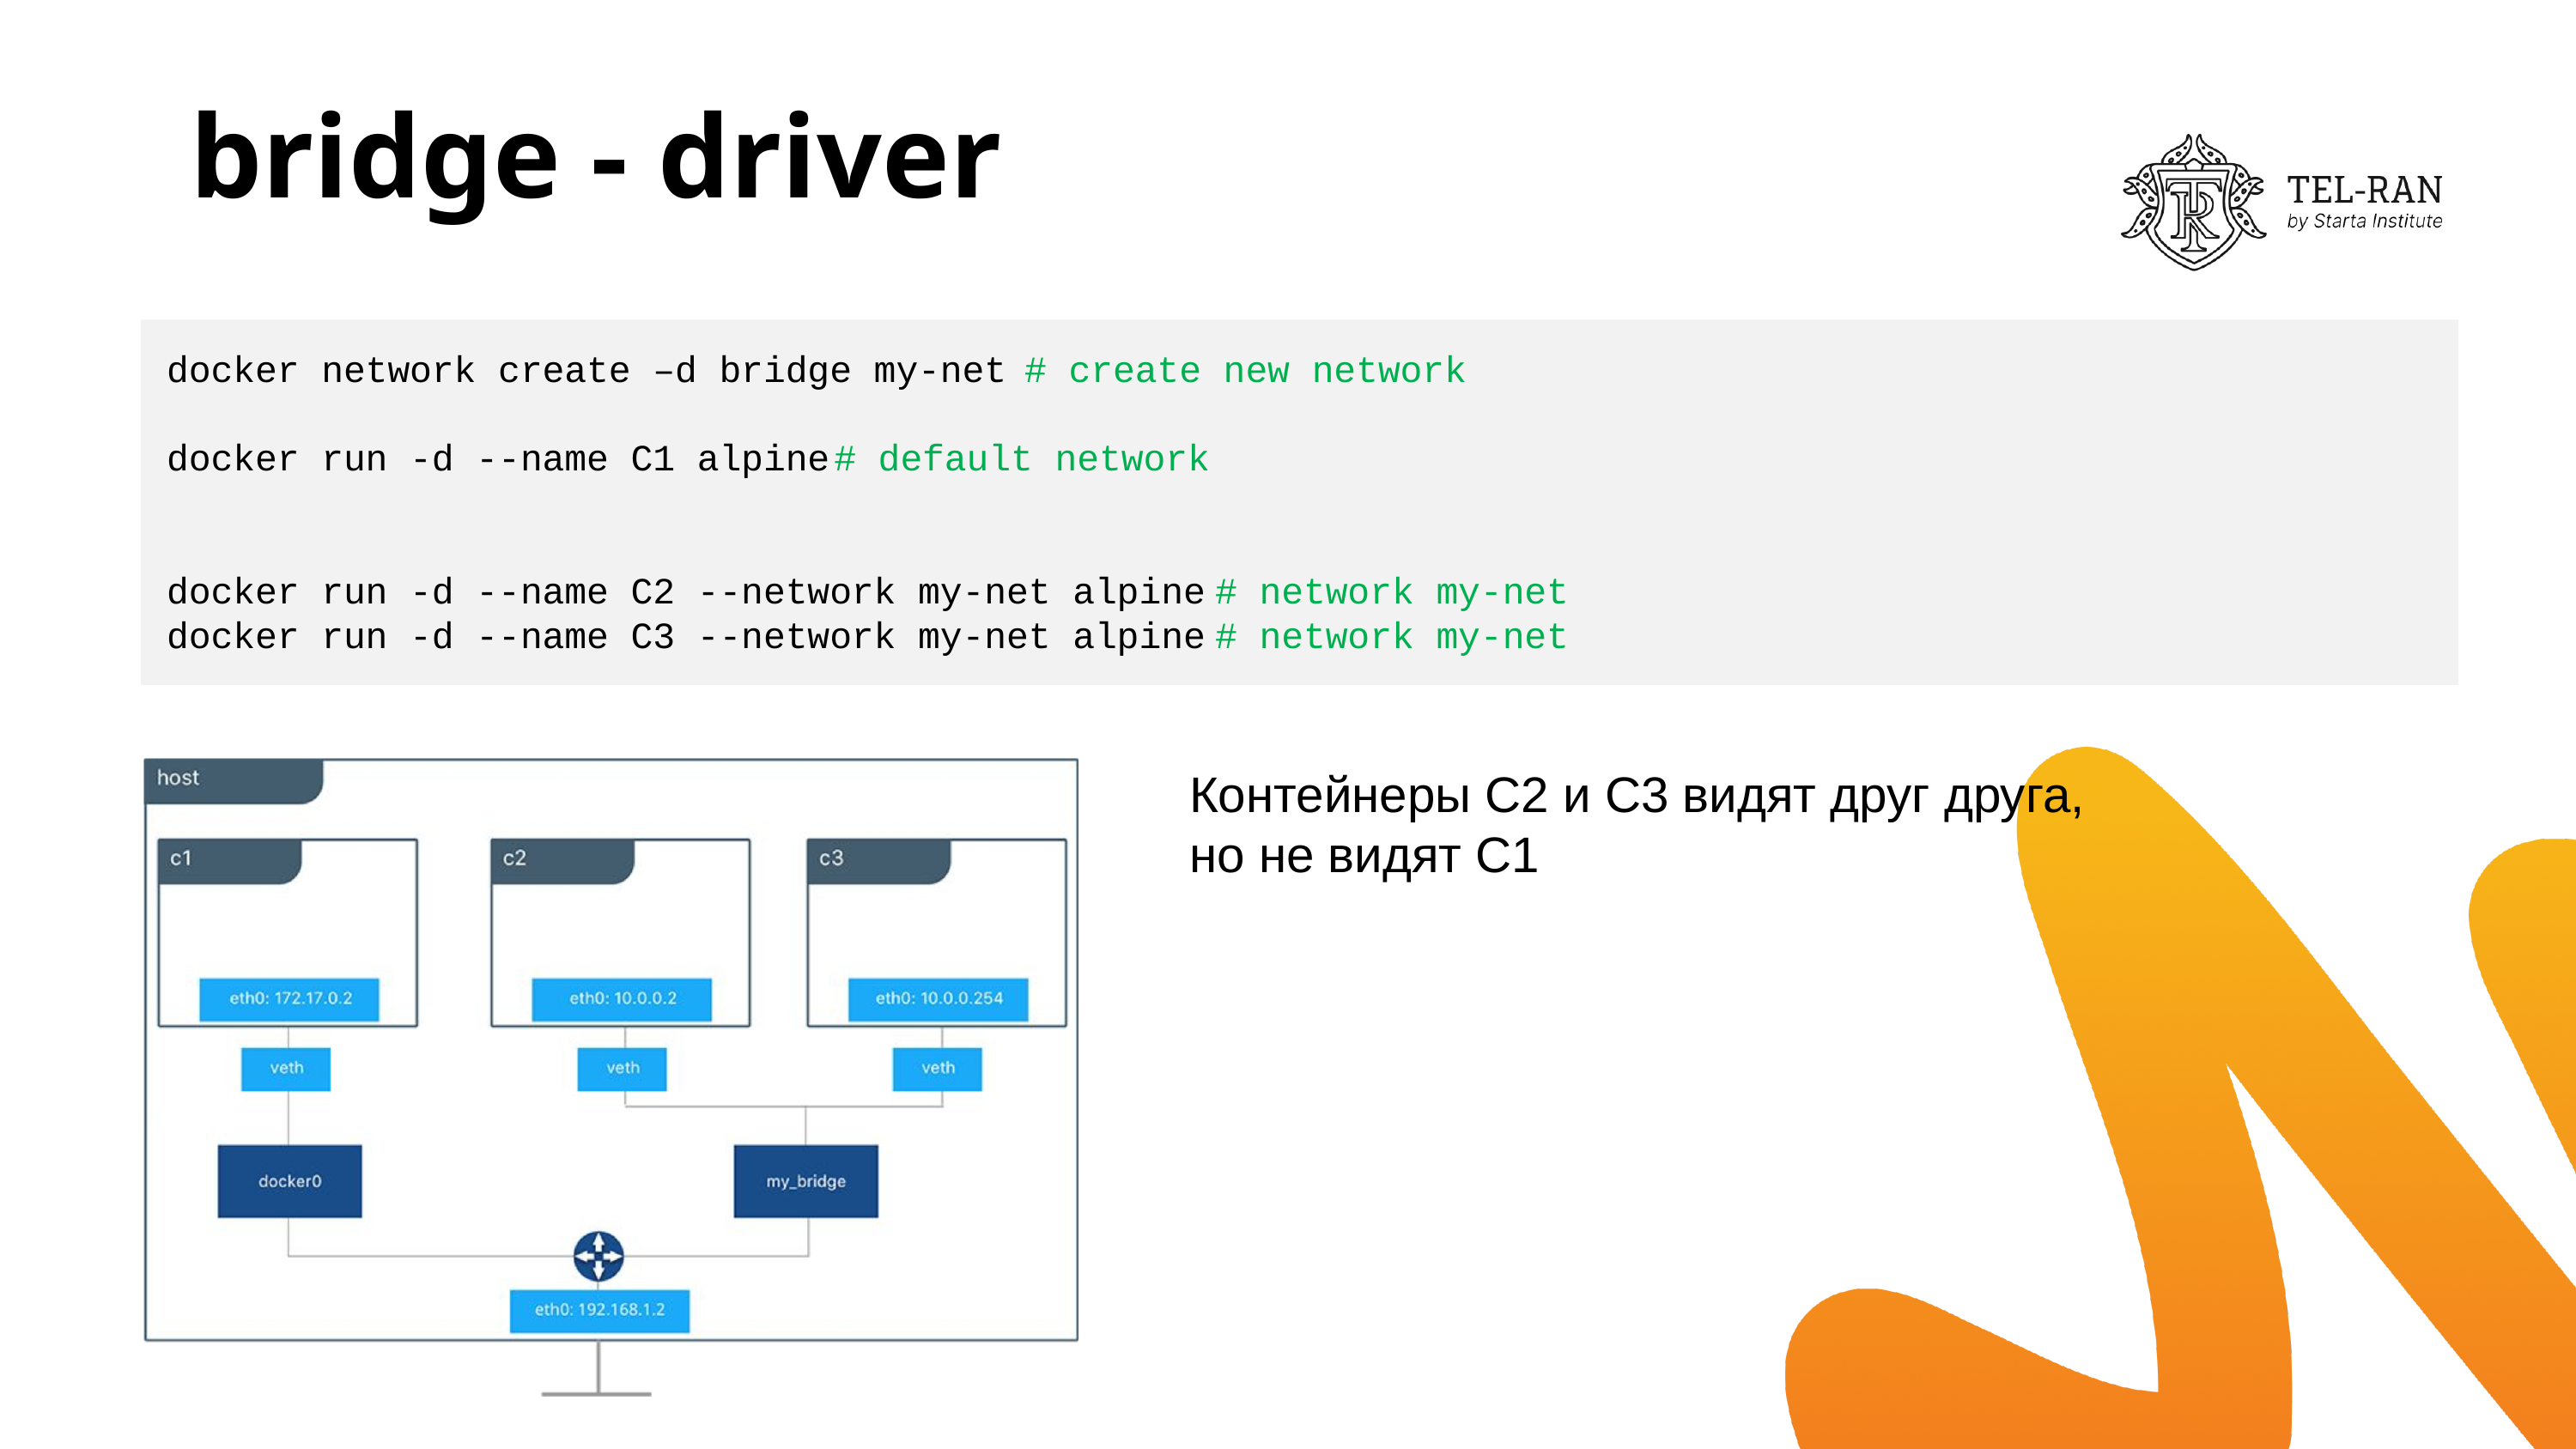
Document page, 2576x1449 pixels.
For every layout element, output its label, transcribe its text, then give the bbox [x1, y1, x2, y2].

picture [140, 755, 1084, 1405]
text_box docker network create –d bridge my-net # create new network docker run -d --name C1 alpine # default network docker run -d --name C2 --network my-net alpine # network my-net docker run -d --name C3 --network my-net alpine # network my-net [141, 319, 2459, 685]
picture [2121, 134, 2442, 271]
picture [1620, 747, 2576, 1449]
text_box Контейнеры С2 и С3 видят друг друга, но не видят С1 [1176, 755, 2458, 889]
title bridge - driver [177, 76, 2107, 319]
